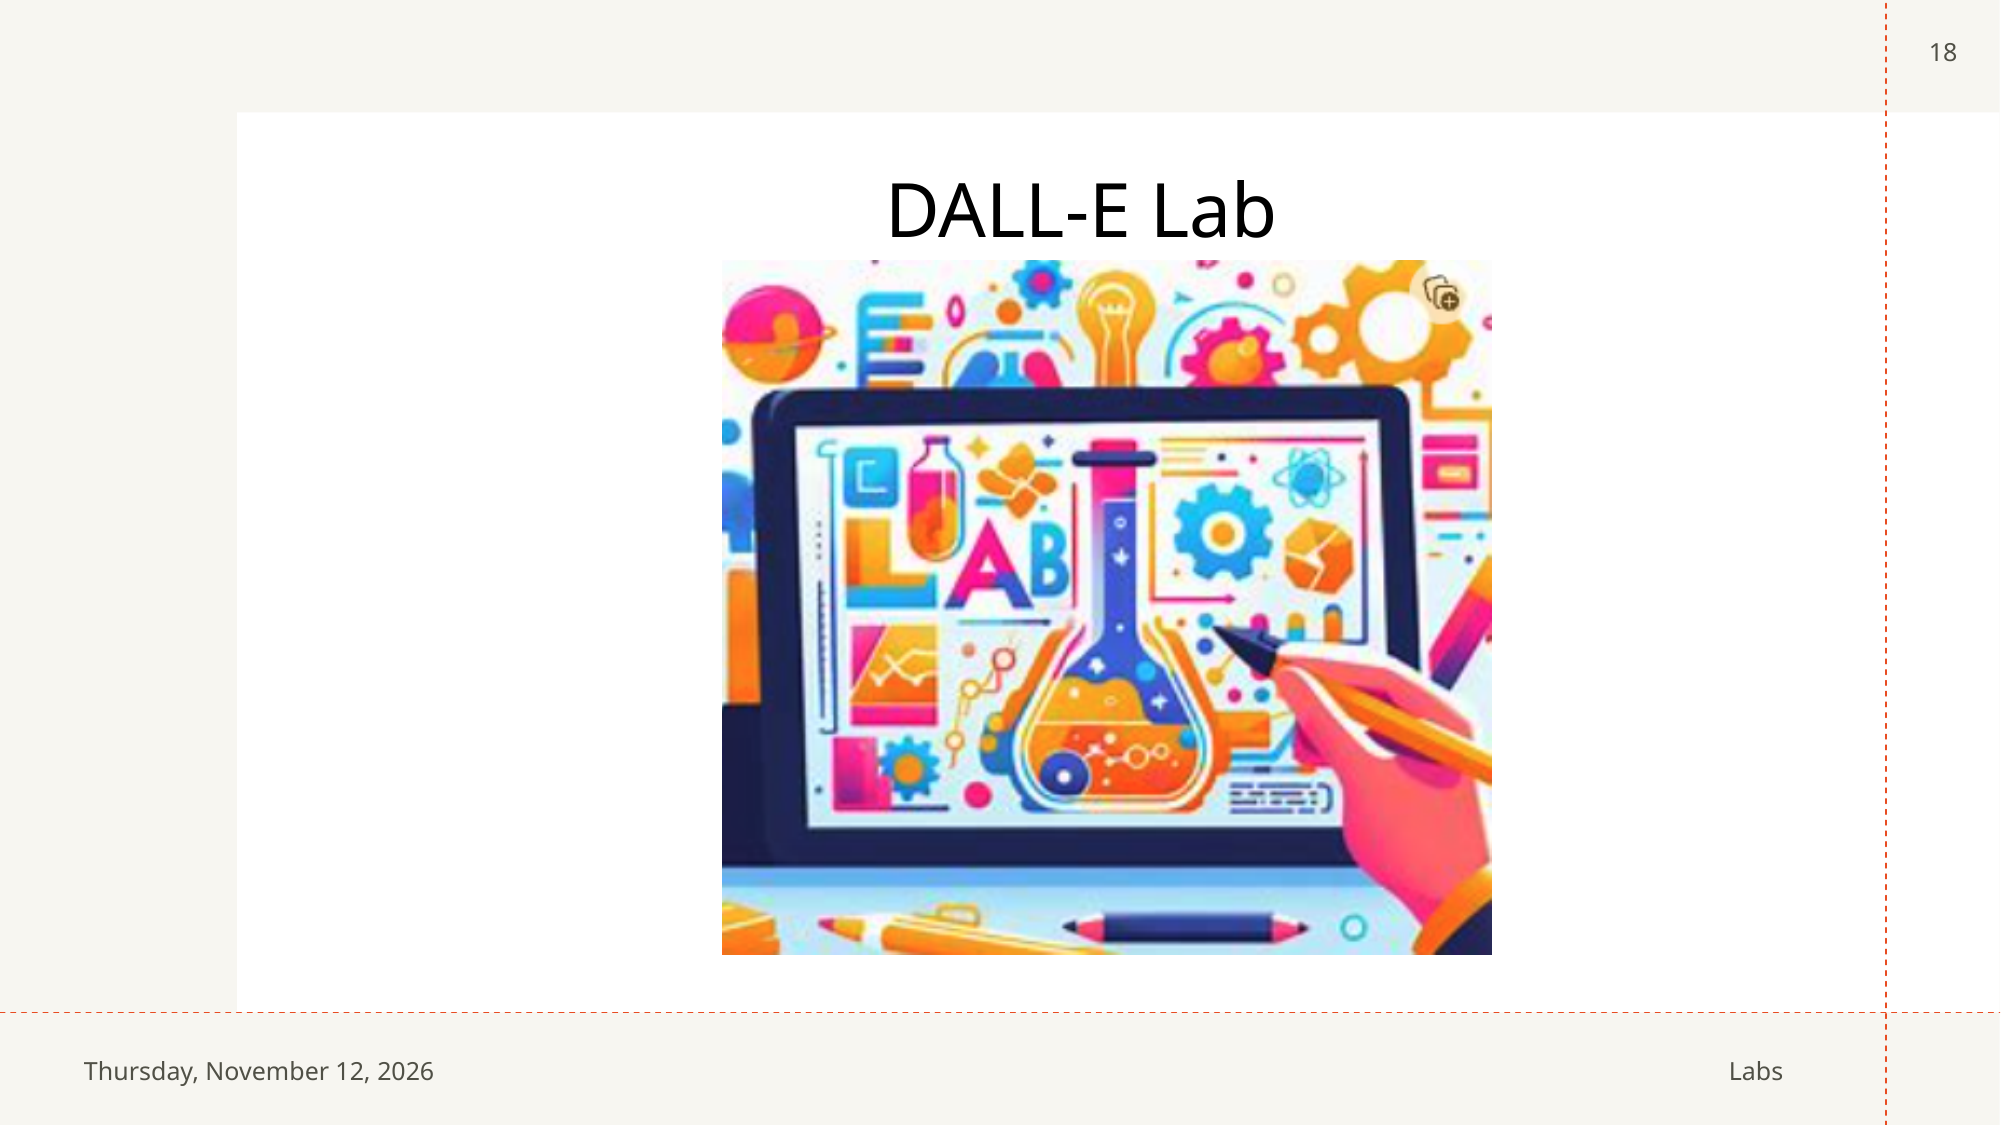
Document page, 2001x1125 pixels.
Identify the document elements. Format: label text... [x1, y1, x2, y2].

text_box DALL-E Lab [862, 154, 1302, 260]
footer Labs [618, 1020, 1799, 1125]
slide_number 18 [1886, 0, 2000, 110]
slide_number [68, 1020, 519, 1125]
picture [722, 260, 1492, 955]
